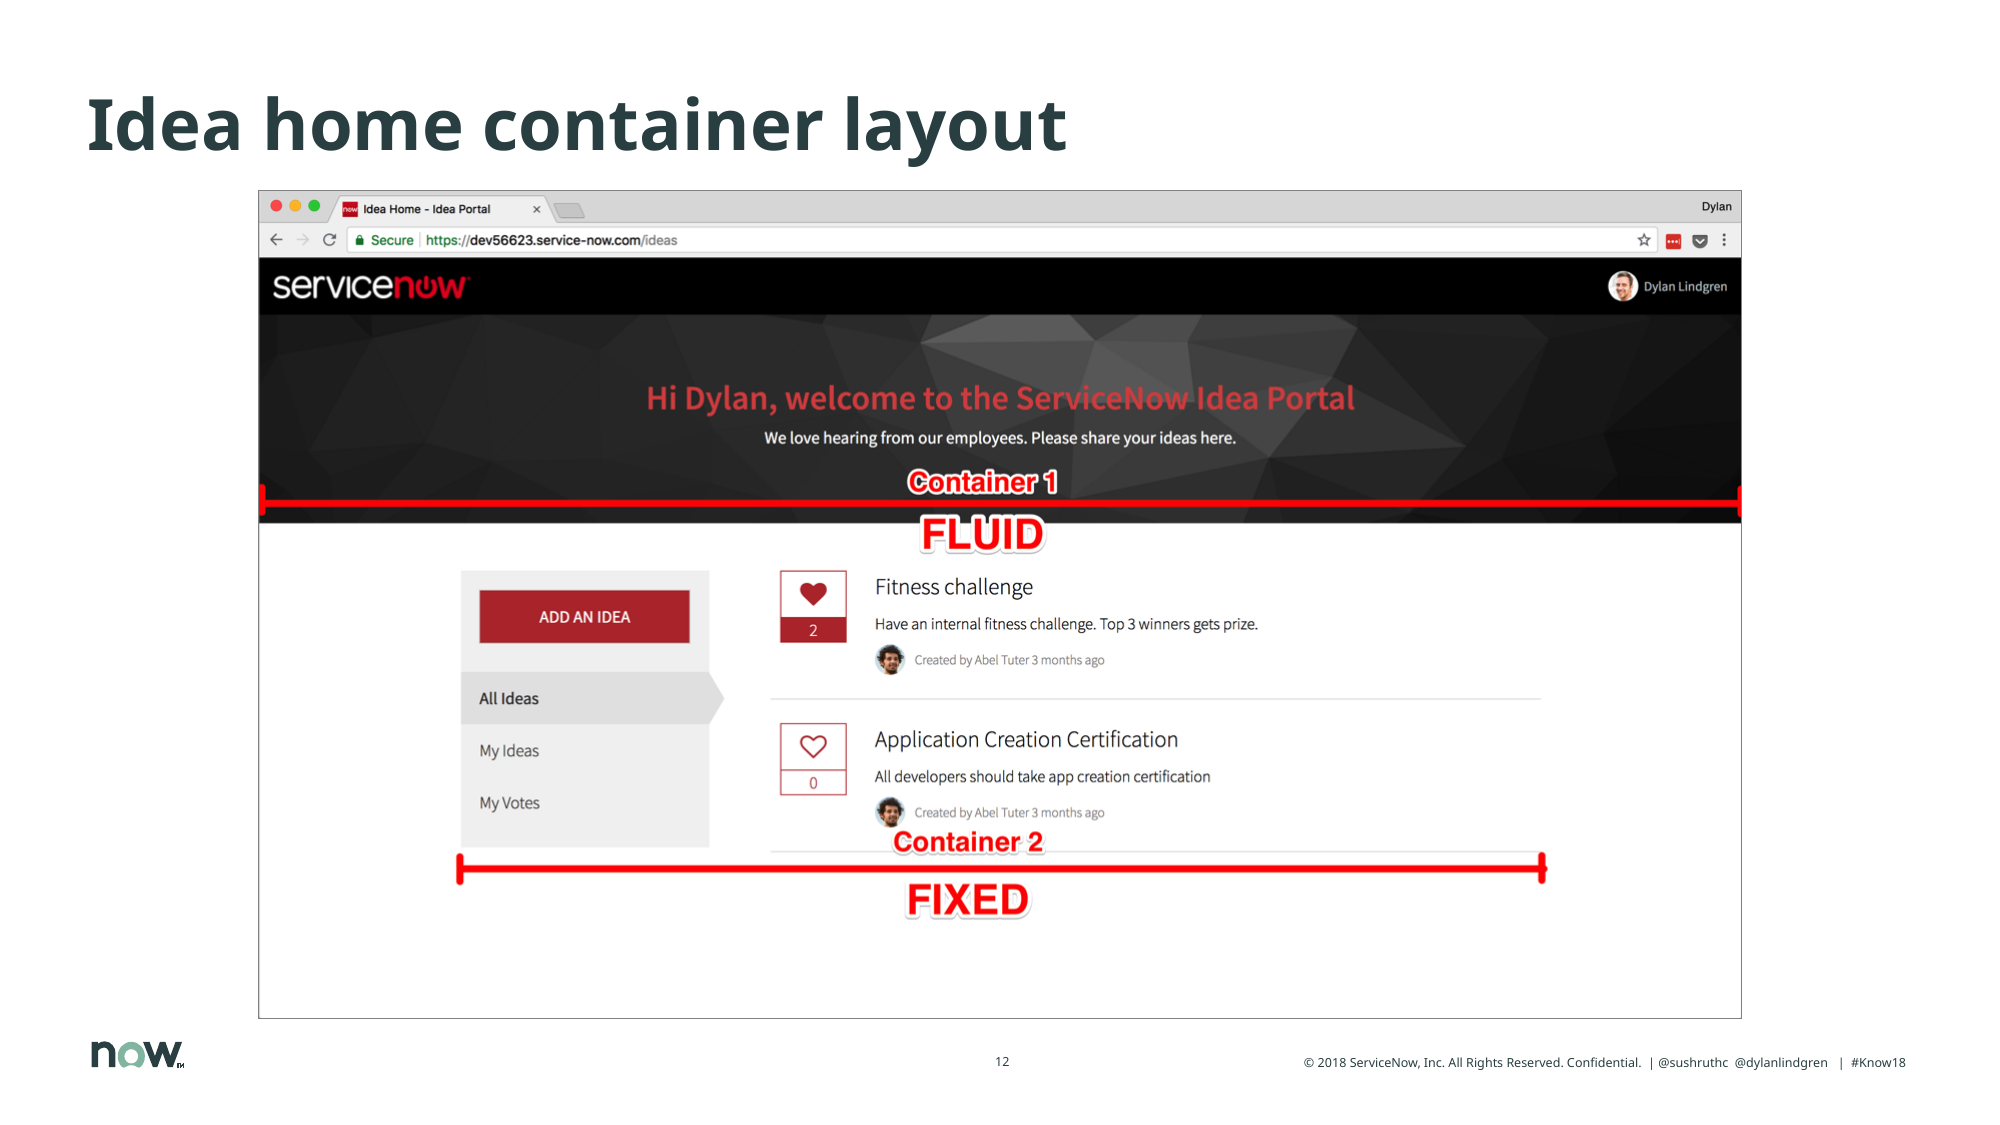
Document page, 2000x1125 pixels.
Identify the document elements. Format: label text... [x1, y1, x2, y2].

title Idea home container layout [72, 56, 1908, 166]
picture [258, 190, 1742, 1019]
